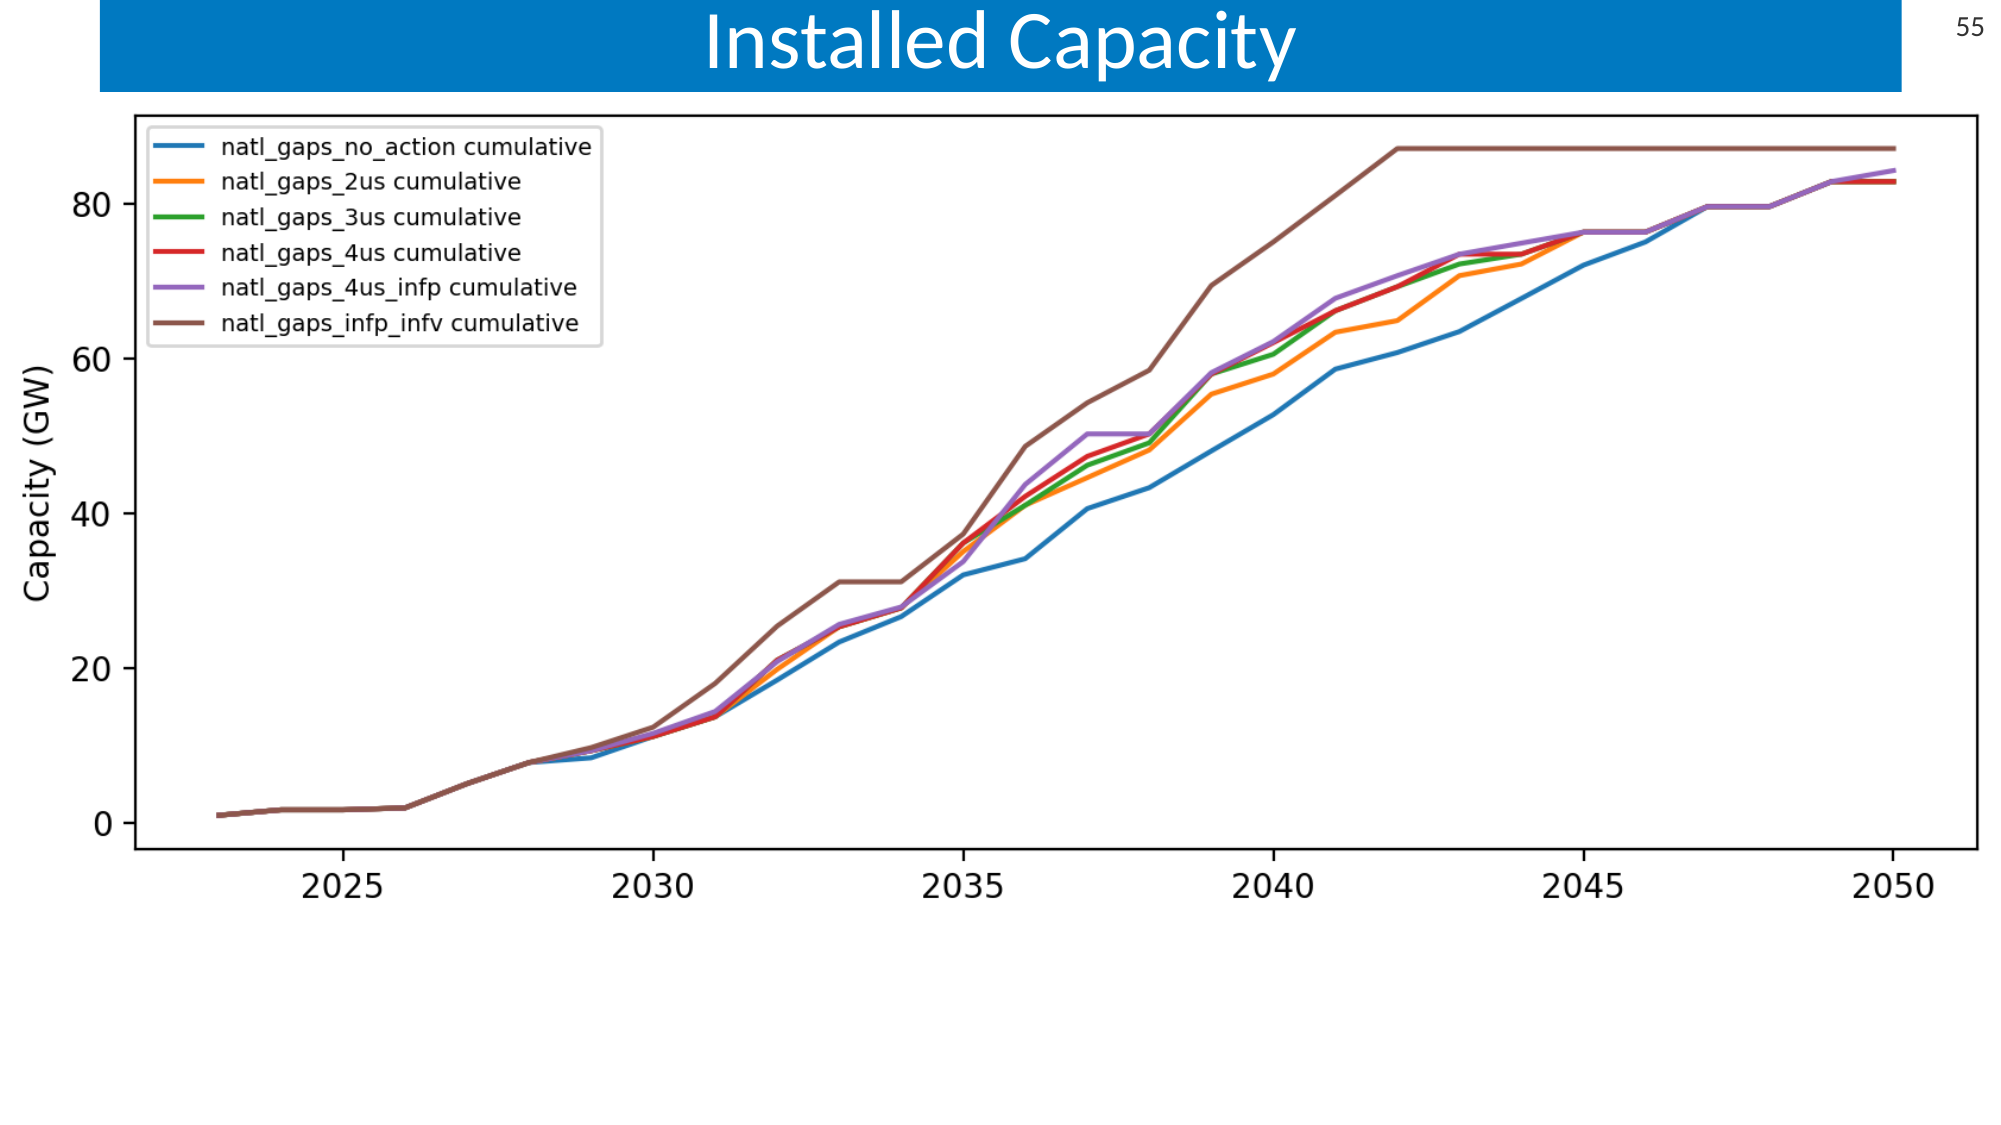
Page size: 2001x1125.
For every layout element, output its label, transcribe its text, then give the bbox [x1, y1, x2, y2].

picture [0, 92, 2000, 929]
title Installed Capacity [99, 0, 1902, 90]
